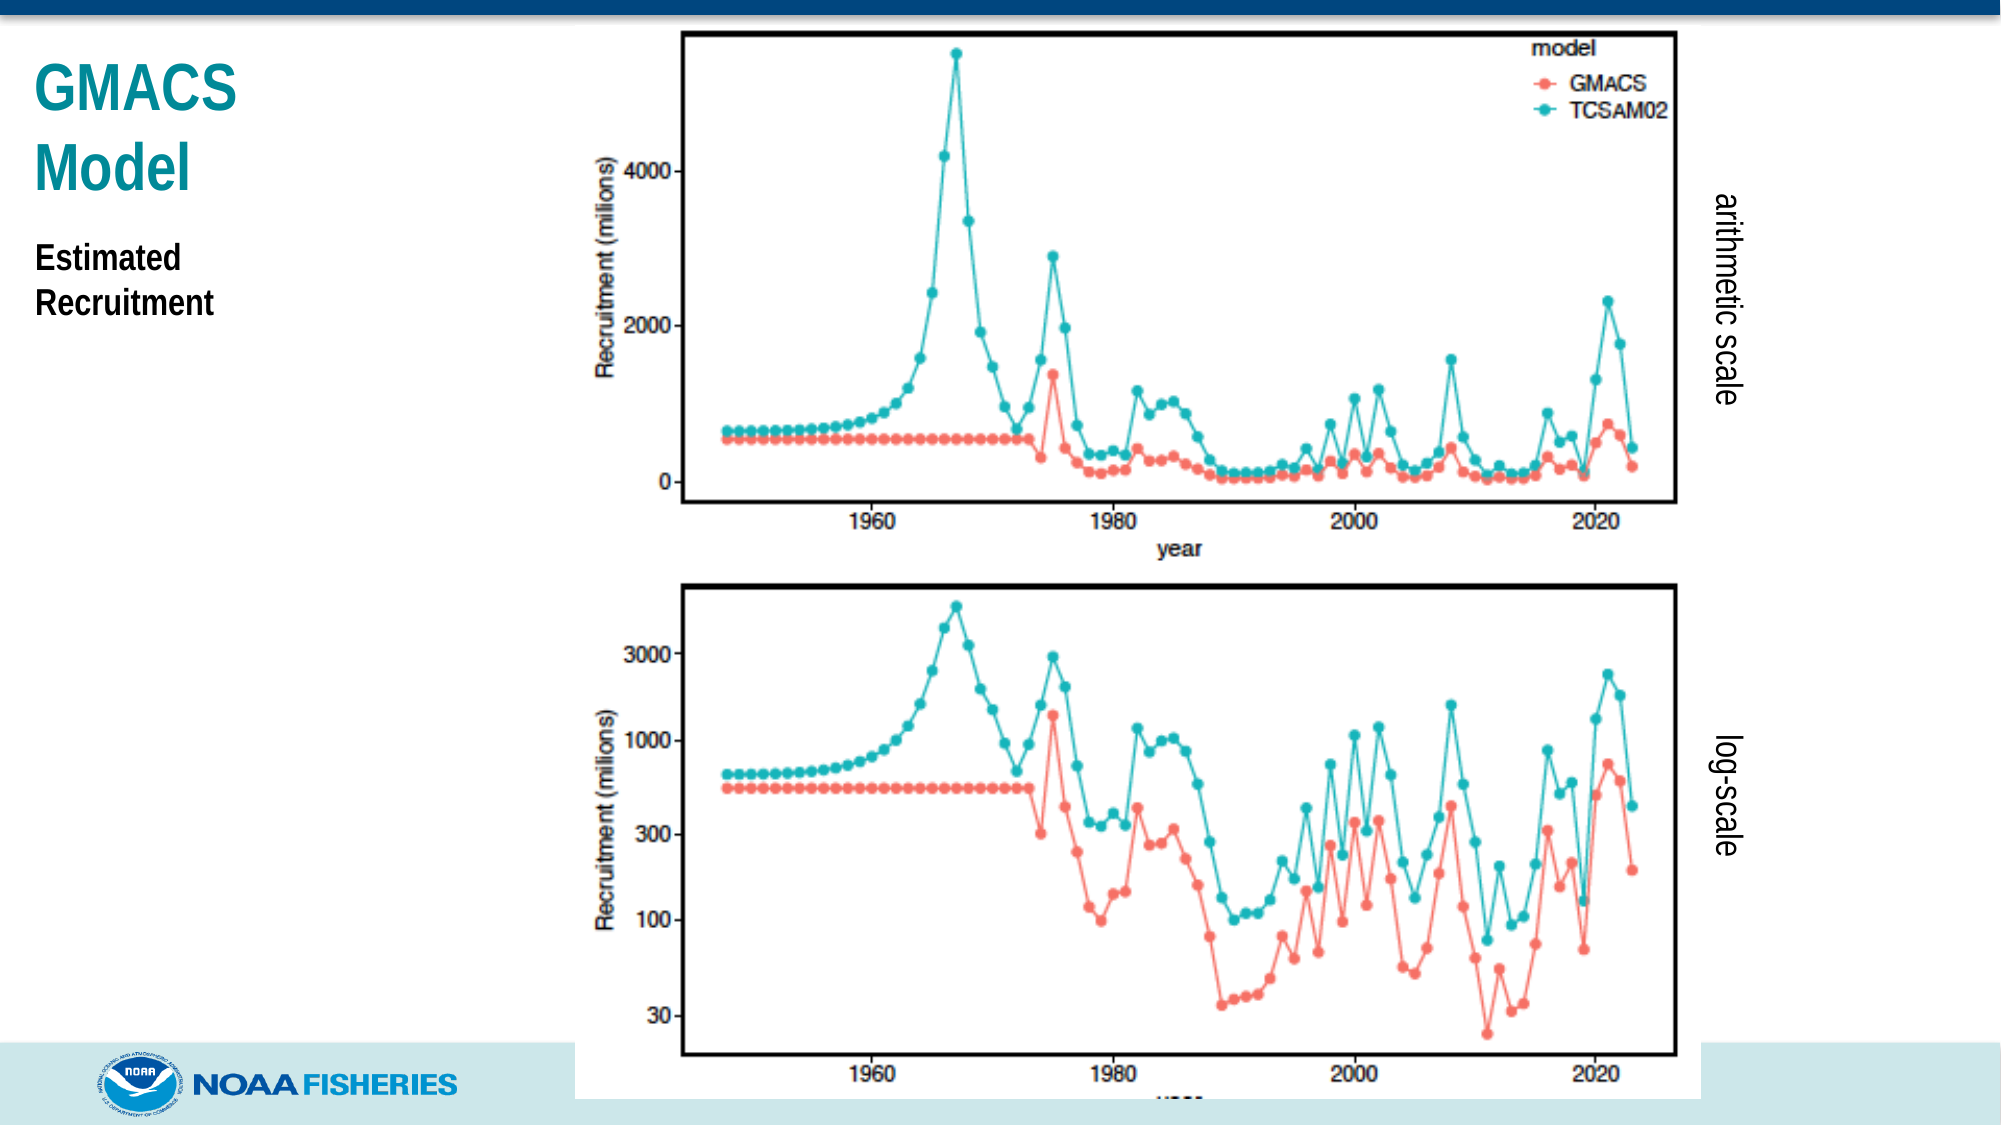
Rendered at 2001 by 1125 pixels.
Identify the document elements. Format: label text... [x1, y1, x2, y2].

picture [446, 1078, 457, 1085]
text_box log-scale [1705, 719, 1762, 873]
picture [97, 1052, 457, 1117]
title GMACS Model [19, 36, 513, 123]
picture [575, 25, 1701, 1100]
text_box arithmetic scale [1705, 178, 1762, 422]
text_box Estimated Recruitment [20, 225, 230, 331]
